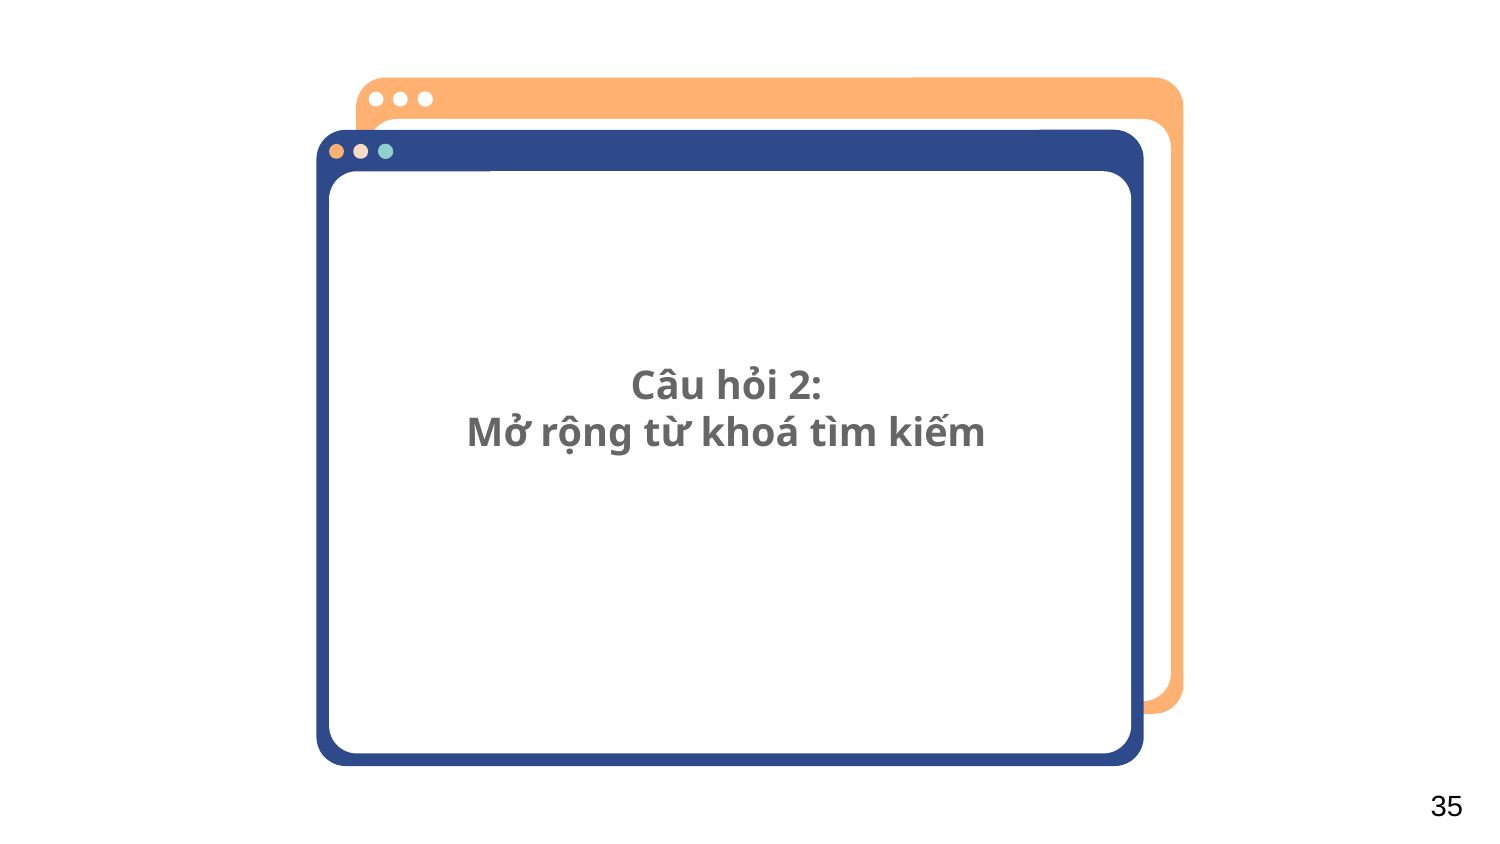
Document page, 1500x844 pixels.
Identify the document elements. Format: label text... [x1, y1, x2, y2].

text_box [316, 129, 1144, 767]
text_box 35 [1415, 780, 1479, 830]
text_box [355, 77, 1184, 715]
